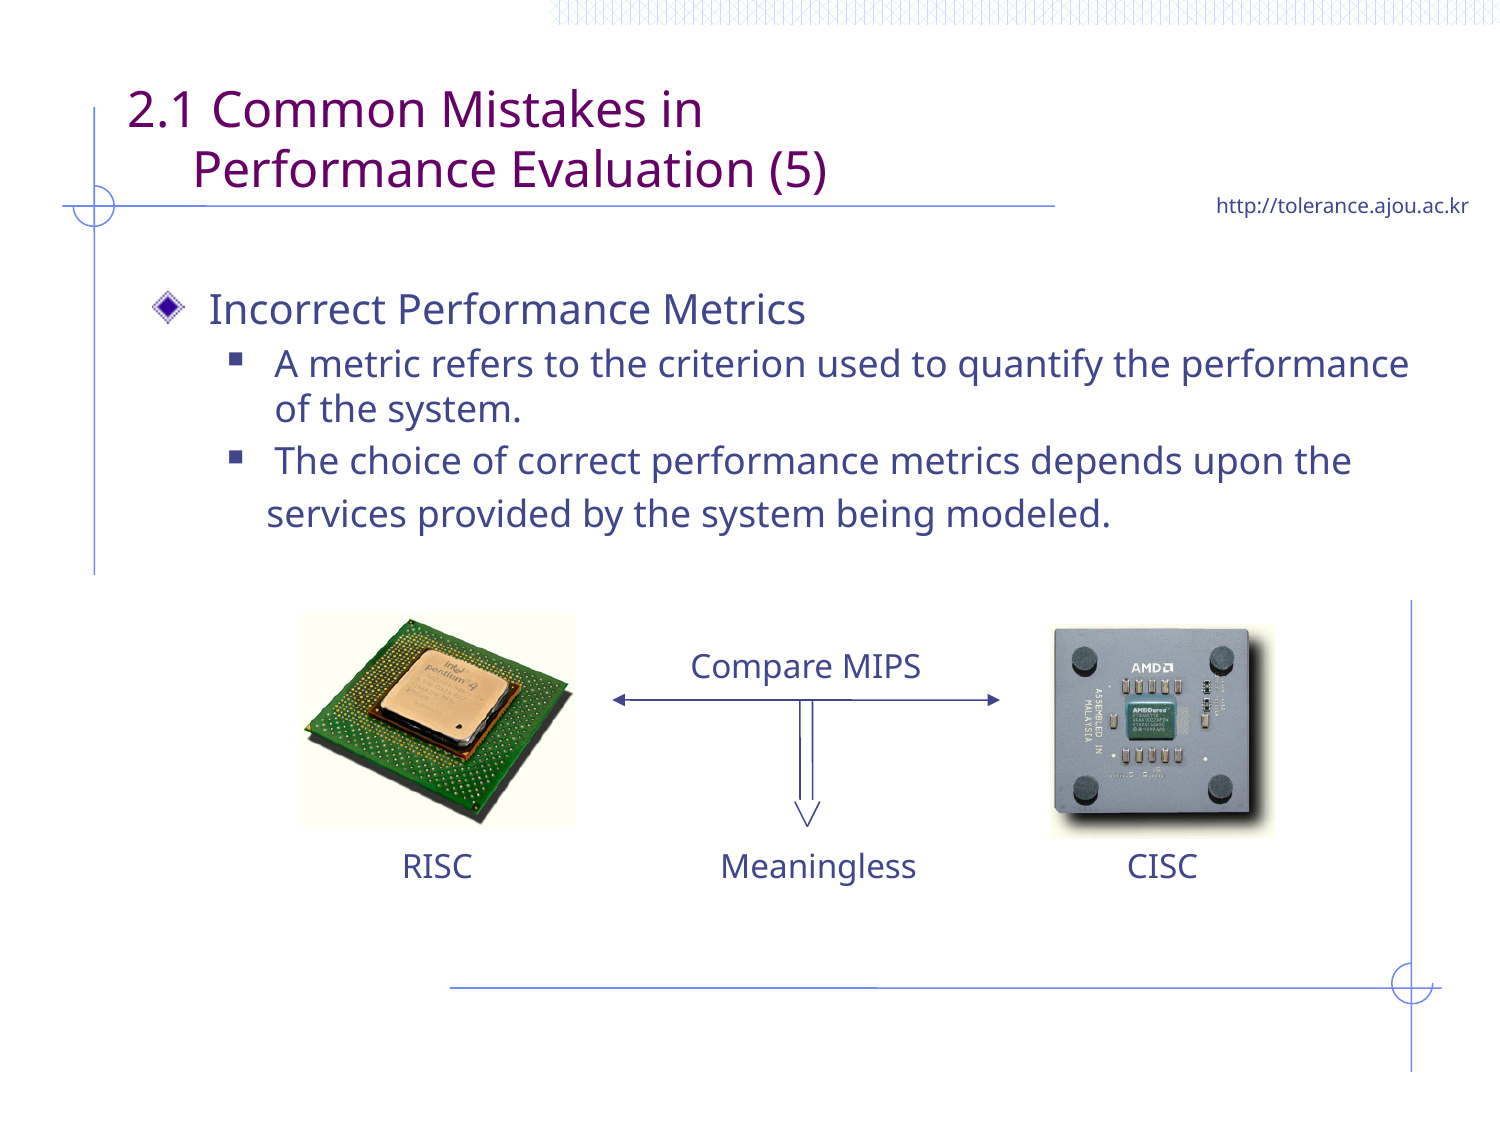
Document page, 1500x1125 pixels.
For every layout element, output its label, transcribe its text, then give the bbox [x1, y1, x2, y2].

text_box Compare MIPS [662, 637, 950, 693]
picture [152, 291, 185, 324]
text_box Meaningless [674, 837, 963, 893]
picture [1049, 624, 1276, 839]
title 2.1 Common Mistakes in Performance Evaluation (5) [112, 54, 1176, 205]
picture [299, 612, 576, 828]
text_box CISC [1100, 847, 1225, 893]
list Incorrect Performance Metrics A metric refers to the criterion used to quantify the performance of the system. The choice of correct performance metrics depends upon the services provided by the system being modeled. [137, 274, 1438, 988]
text_box RISC [375, 837, 500, 893]
text_box [813, 693, 1000, 707]
text_box [612, 693, 799, 707]
